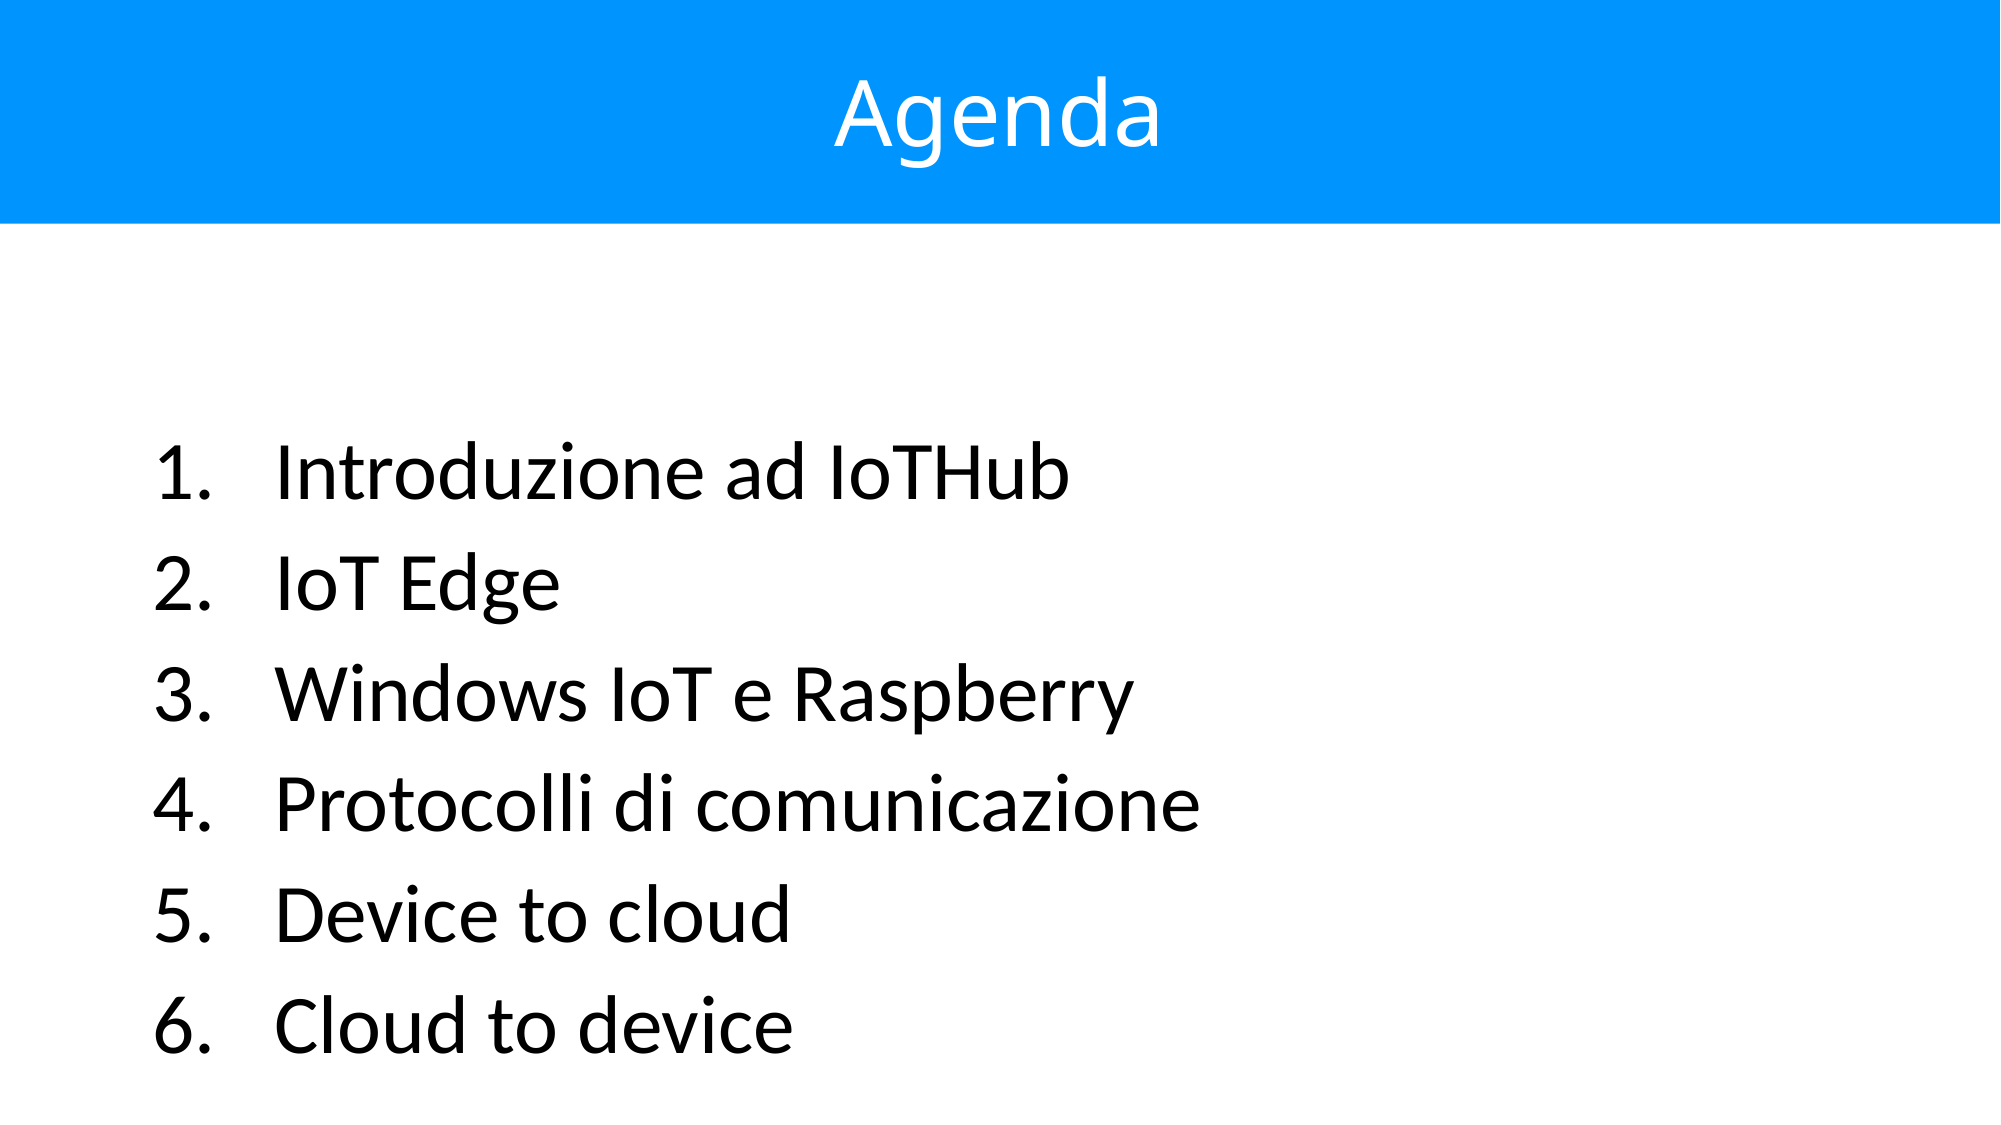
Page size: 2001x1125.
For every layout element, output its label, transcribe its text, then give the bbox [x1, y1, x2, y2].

list Introduzione ad IoTHub IoT Edge Windows IoT e Raspberry Protocolli di comunicazione Device to cloud Cloud to device [137, 299, 1863, 1054]
